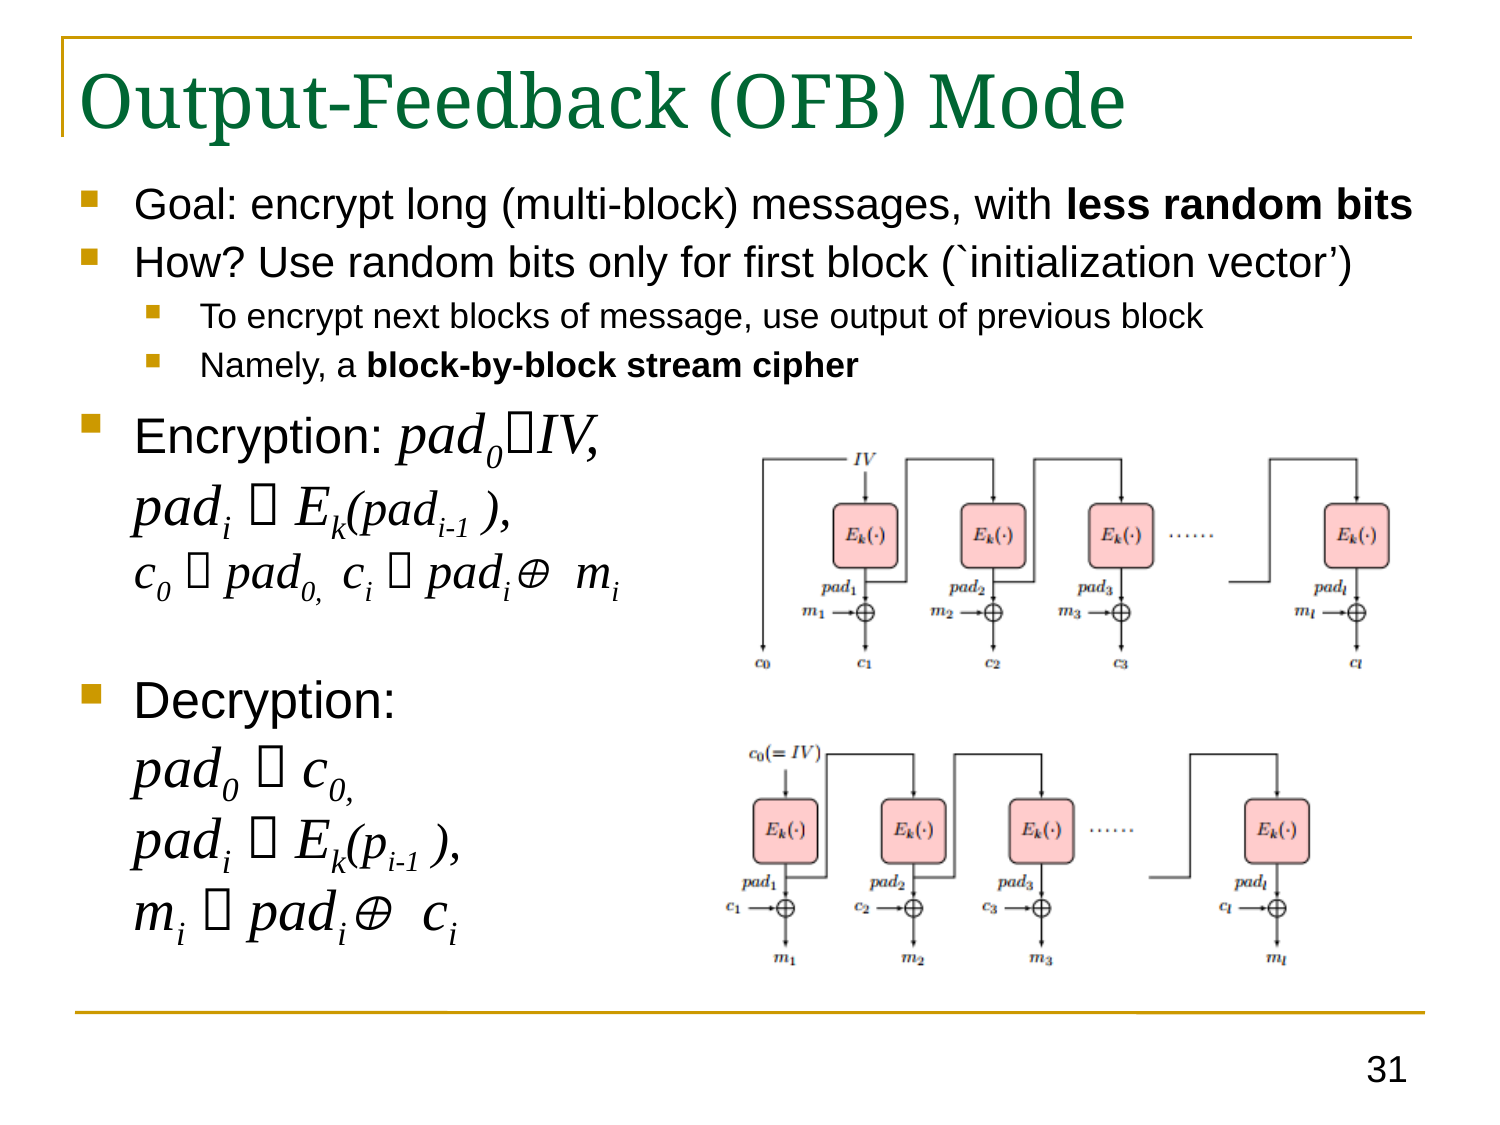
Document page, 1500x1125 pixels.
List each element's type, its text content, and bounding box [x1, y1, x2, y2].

text_box 31 [1351, 1023, 1424, 1098]
list Goal: encrypt long (multi-block) messages, with less random bits How? Use random bits only for first block (`initialization vector’) To encrypt next blocks of message, use output of previous block Namely, a block-by-block stream cipher Encryption: pad0IV, padi  Ek(padi-1 ), c0  pad0, ci  padi mi Decryption: pad0  c0, padi  Ek(pi-1 ), mi  padi ci [64, 173, 1447, 294]
picture [714, 441, 1412, 684]
picture [648, 727, 1412, 975]
title Output-Feedback (OFB) Mode [63, 45, 1459, 174]
